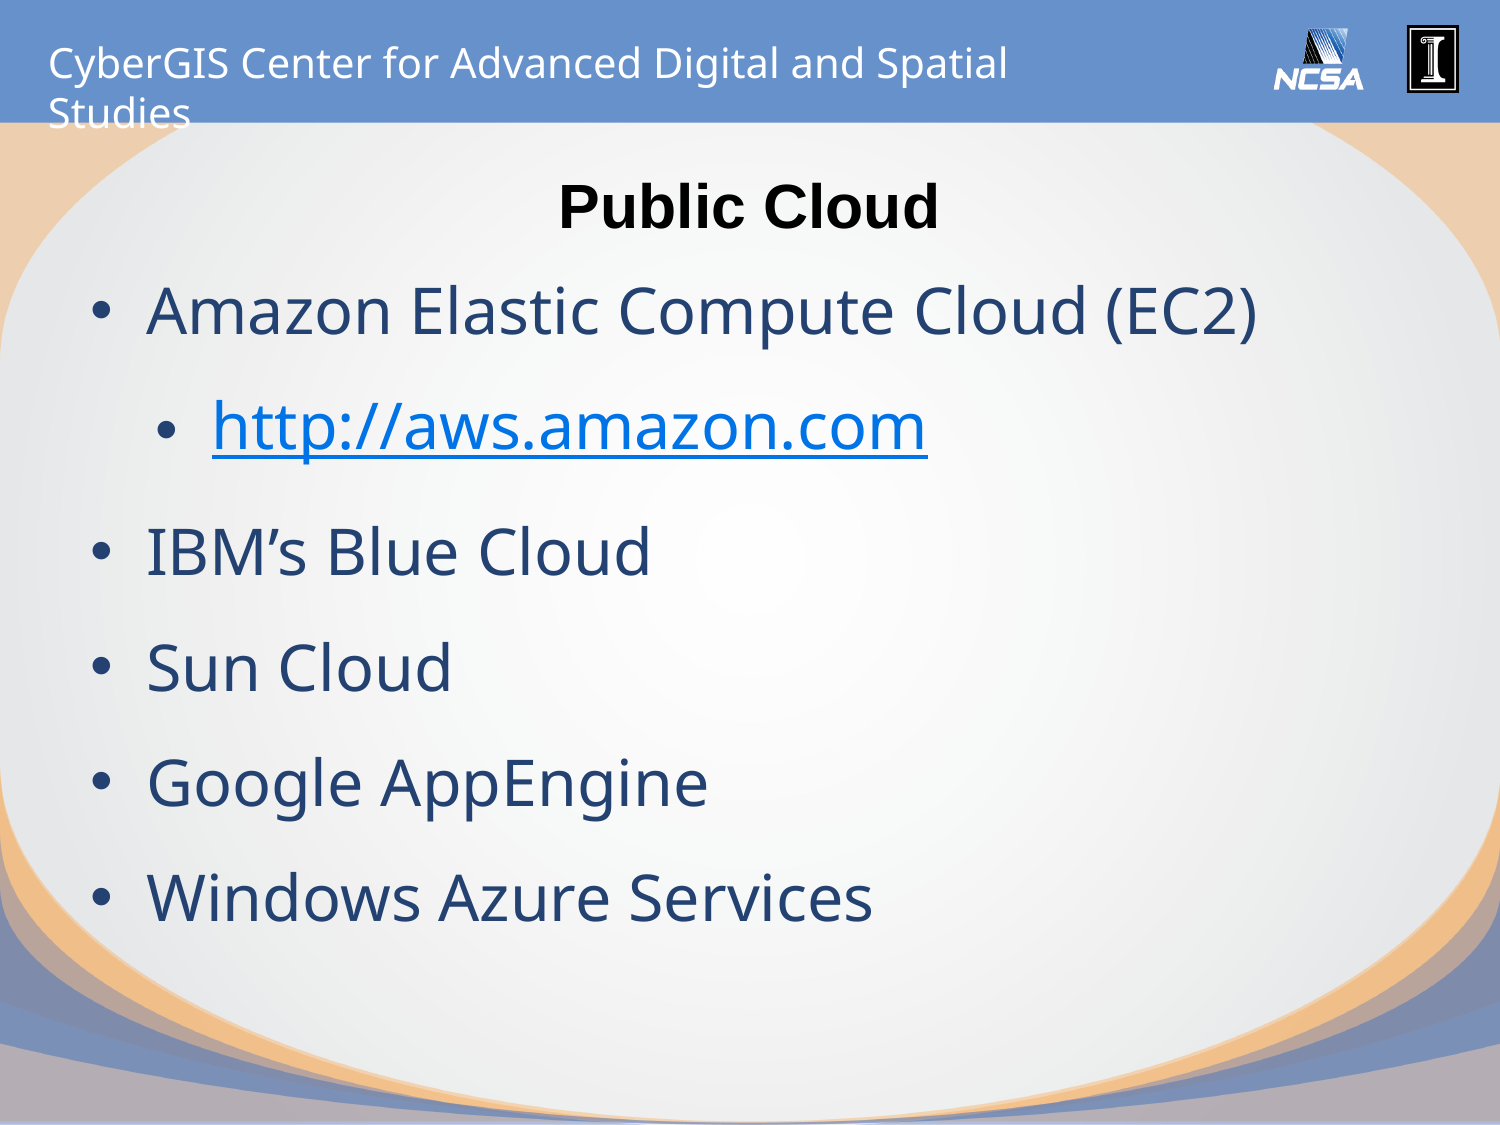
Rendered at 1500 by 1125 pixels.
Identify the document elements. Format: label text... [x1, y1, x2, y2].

text_box [567, 532, 619, 593]
title Public Cloud [75, 119, 1425, 249]
picture [0, 0, 1500, 1125]
text_box [53, 810, 1404, 1125]
list Amazon Elastic Compute Cloud (EC2) http://aws.amazon.com IBM’s Blue Cloud Sun Cloud Google AppEngine Windows Azure Services [75, 262, 1425, 1005]
